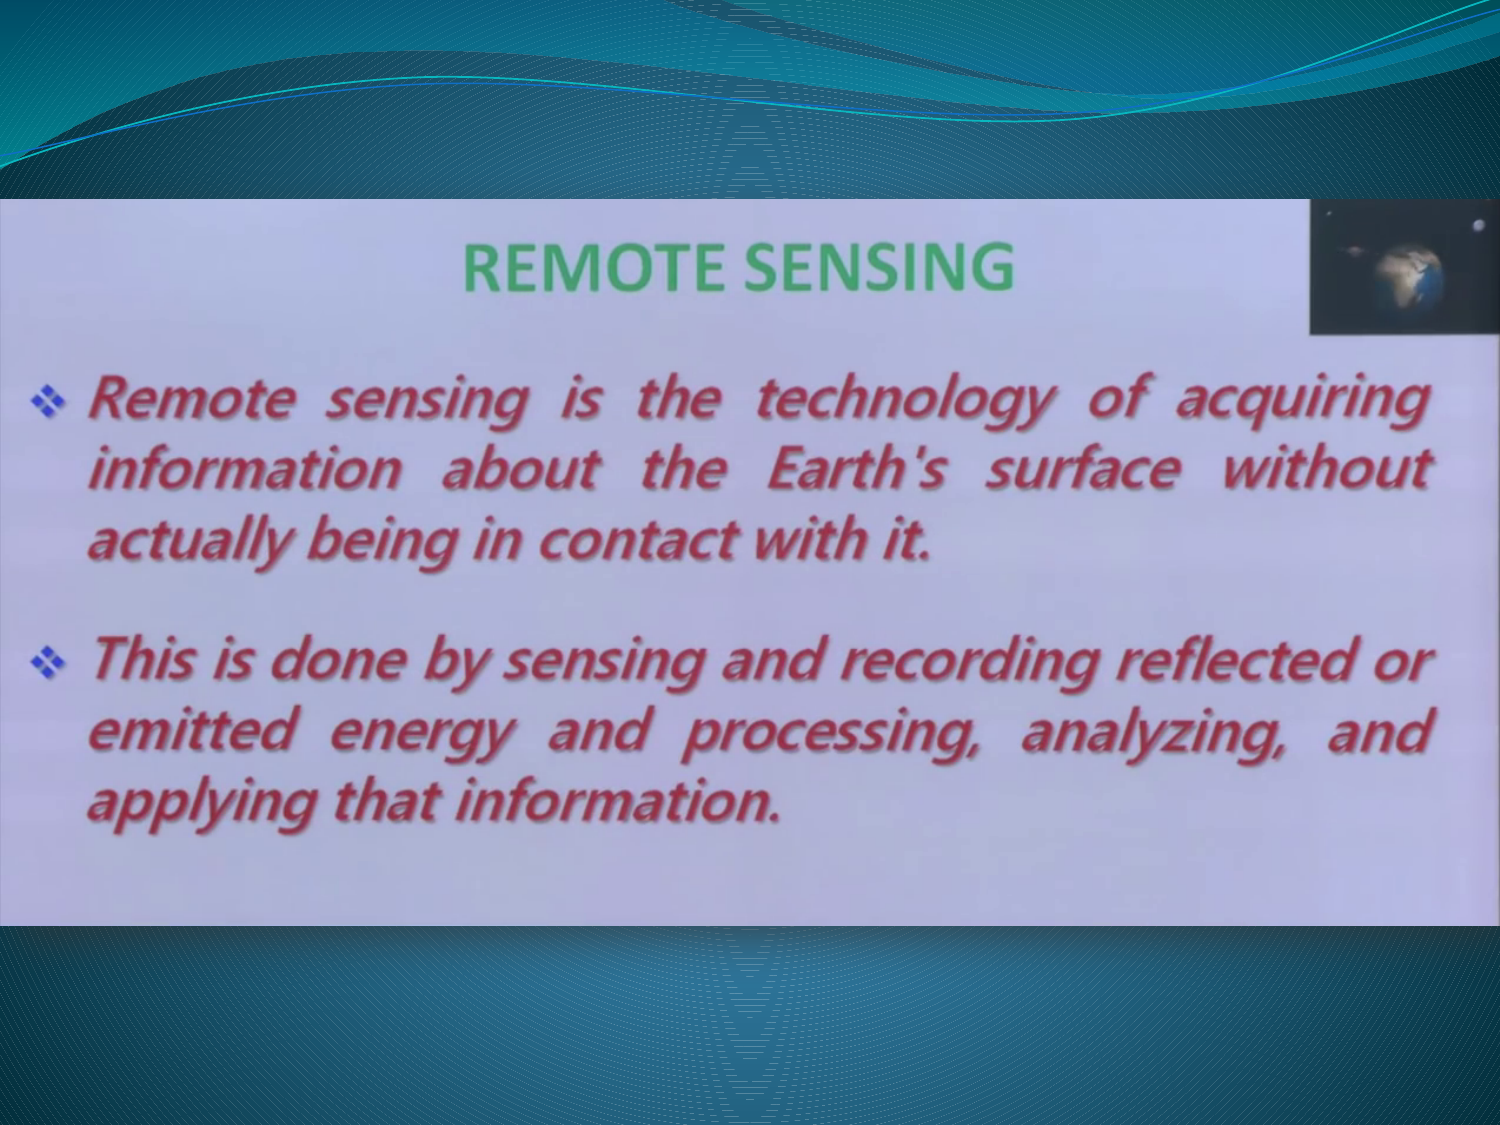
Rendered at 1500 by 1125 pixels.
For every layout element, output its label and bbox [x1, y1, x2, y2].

picture [0, 198, 1500, 926]
